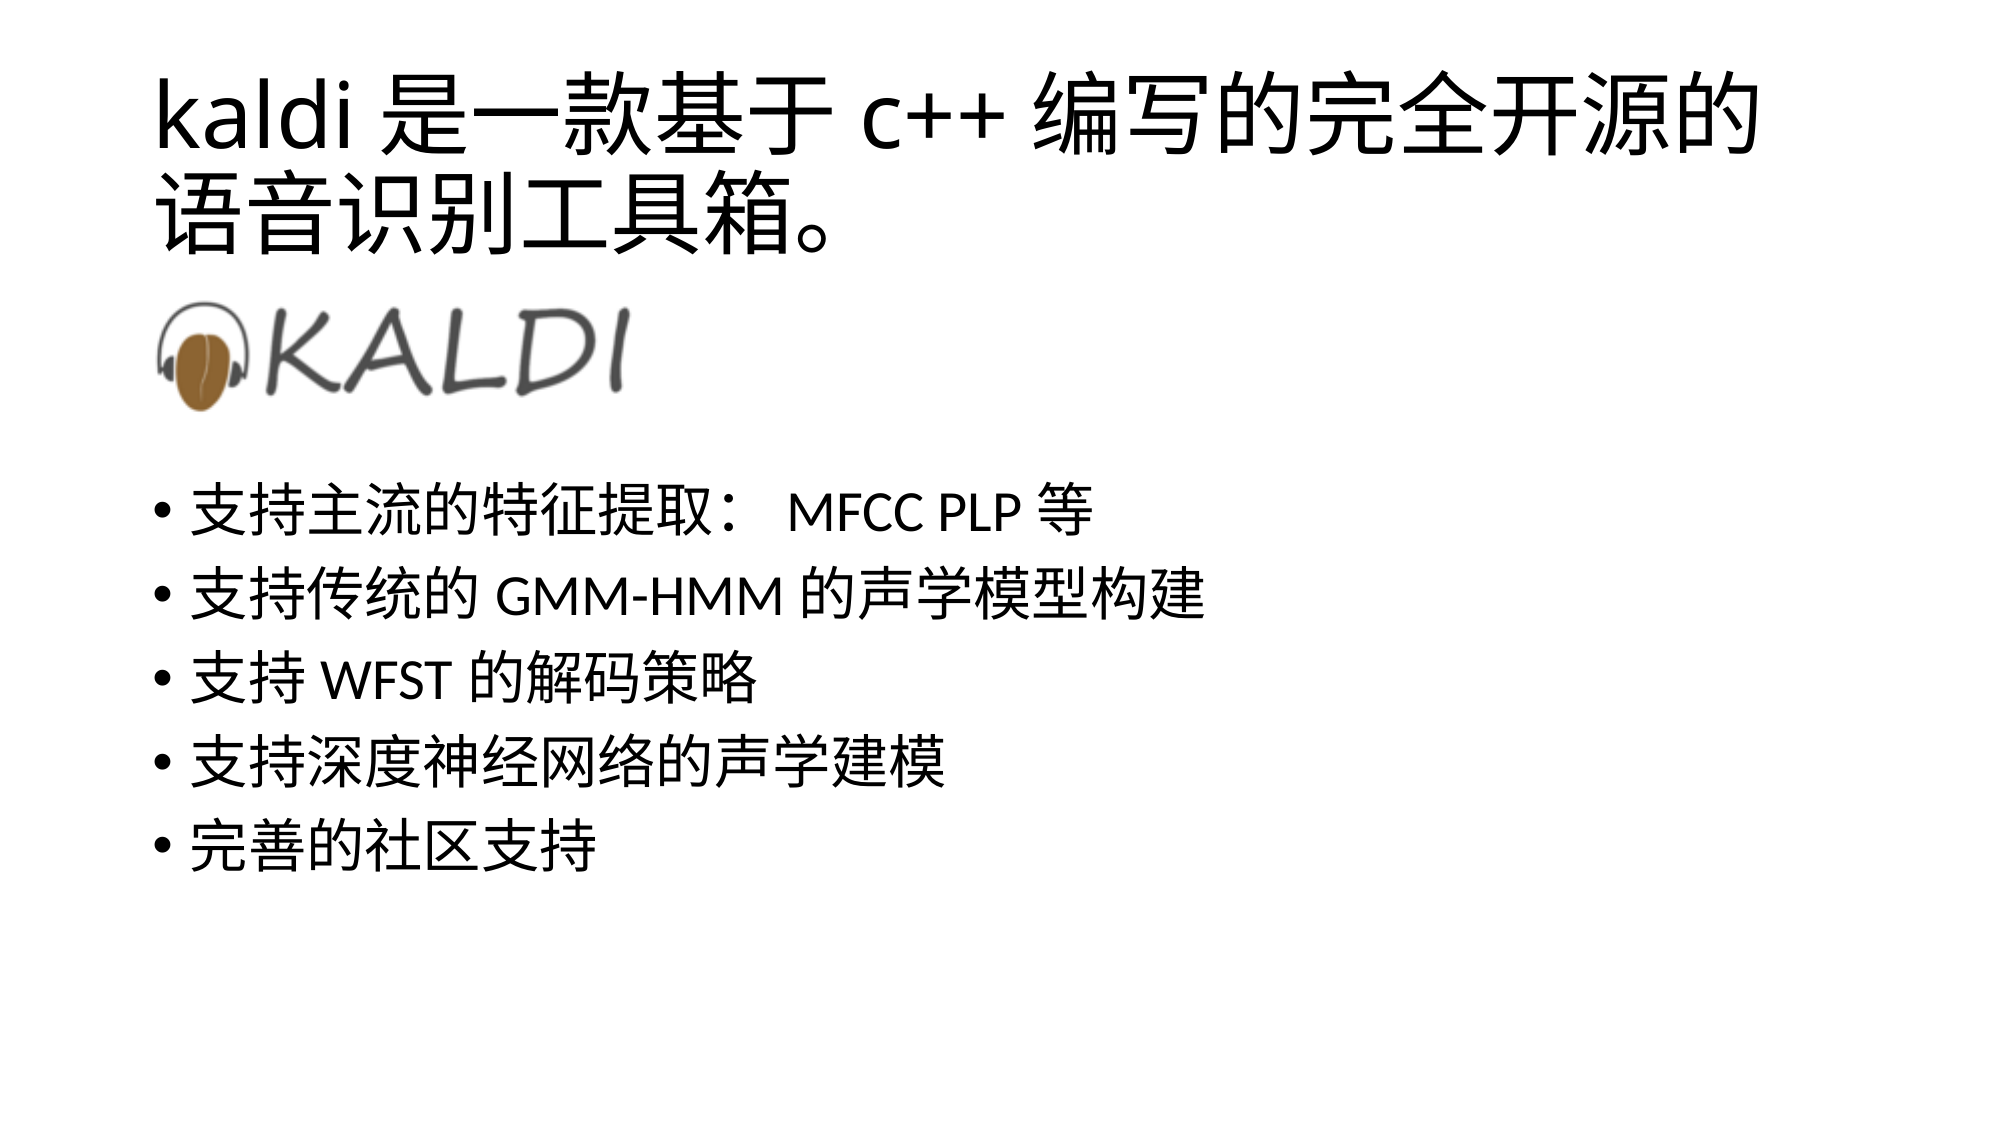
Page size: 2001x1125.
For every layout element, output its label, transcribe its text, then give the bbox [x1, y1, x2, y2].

title kaldi是一款基于c++编写的完全开源的语音识别工具箱。 [137, 59, 1863, 278]
list 支持主流的特征提取：MFCC PLP等 支持传统的GMM-HMM的声学模型构建 支持WFST的解码策略 支持深度神经网络的声学建模 完善的社区支持 [137, 299, 1863, 1014]
picture [140, 281, 656, 416]
